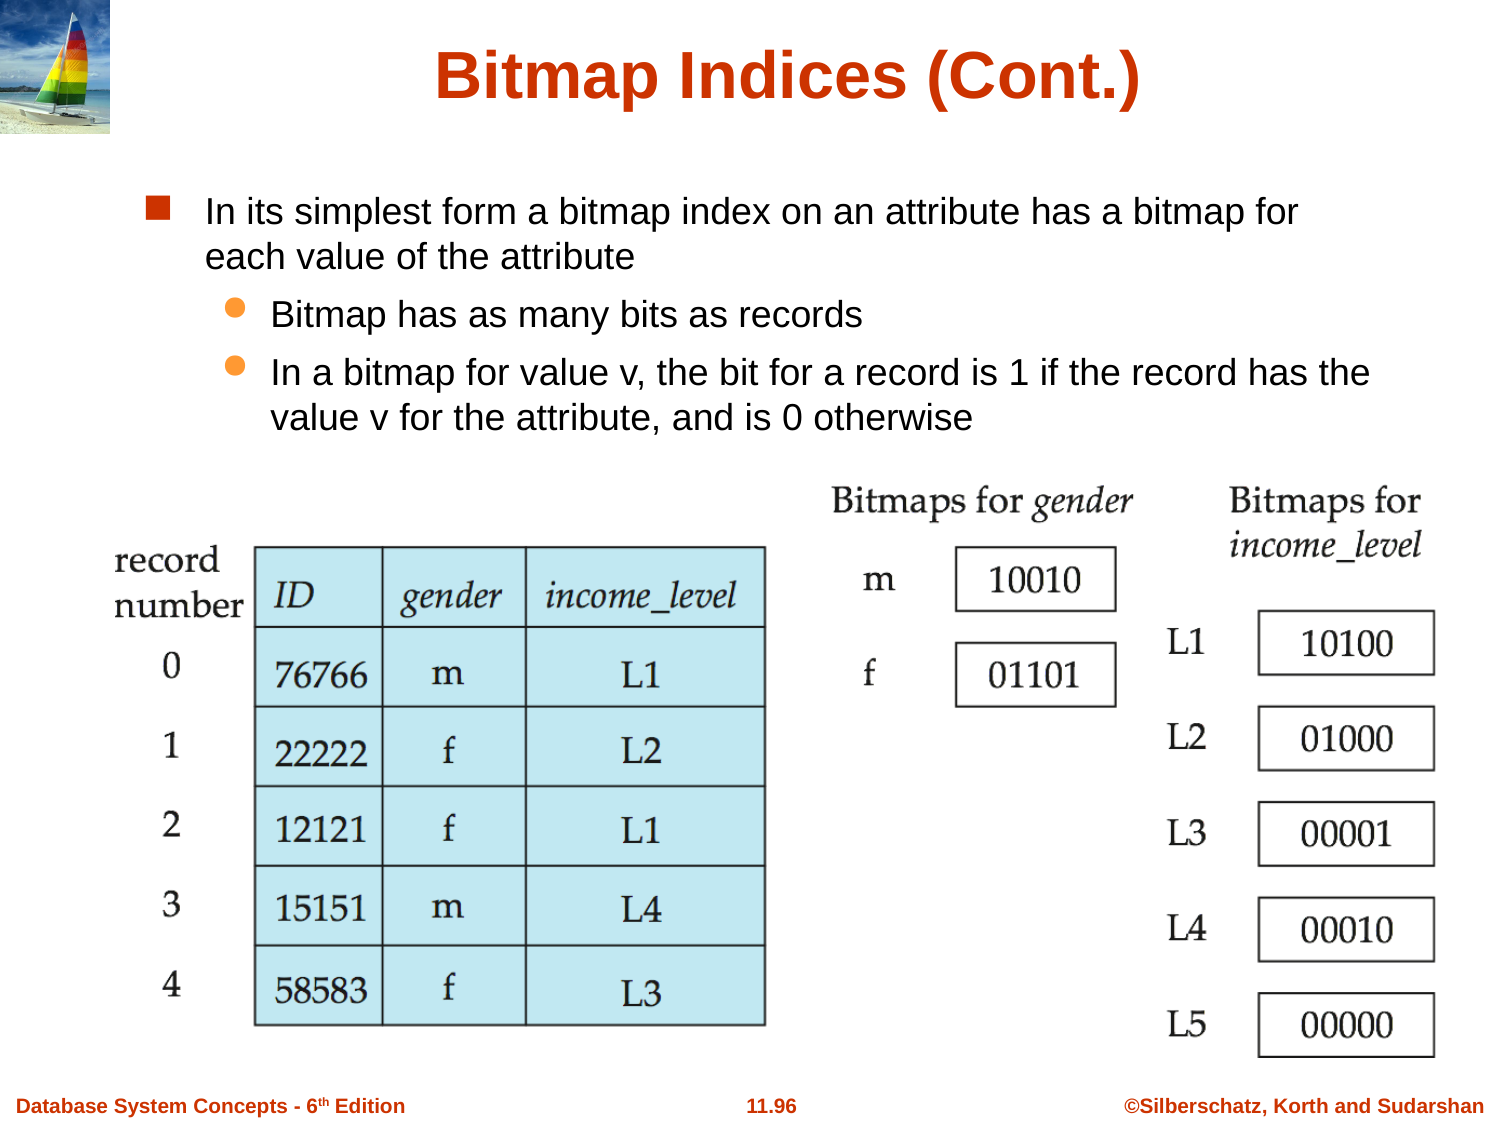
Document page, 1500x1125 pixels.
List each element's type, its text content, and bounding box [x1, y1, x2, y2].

title Bitmap Indices (Cont.) [125, 18, 1452, 120]
list In its simplest form a bitmap index on an attribute has a bitmap for each value of the attribute Bitmap has as many bits as records In a bitmap for value v, the bit for a record is 1 if the record has the value v for the attribute, and is 0 otherwise [133, 179, 1391, 477]
picture [0, 0, 110, 134]
picture [114, 478, 1438, 1059]
